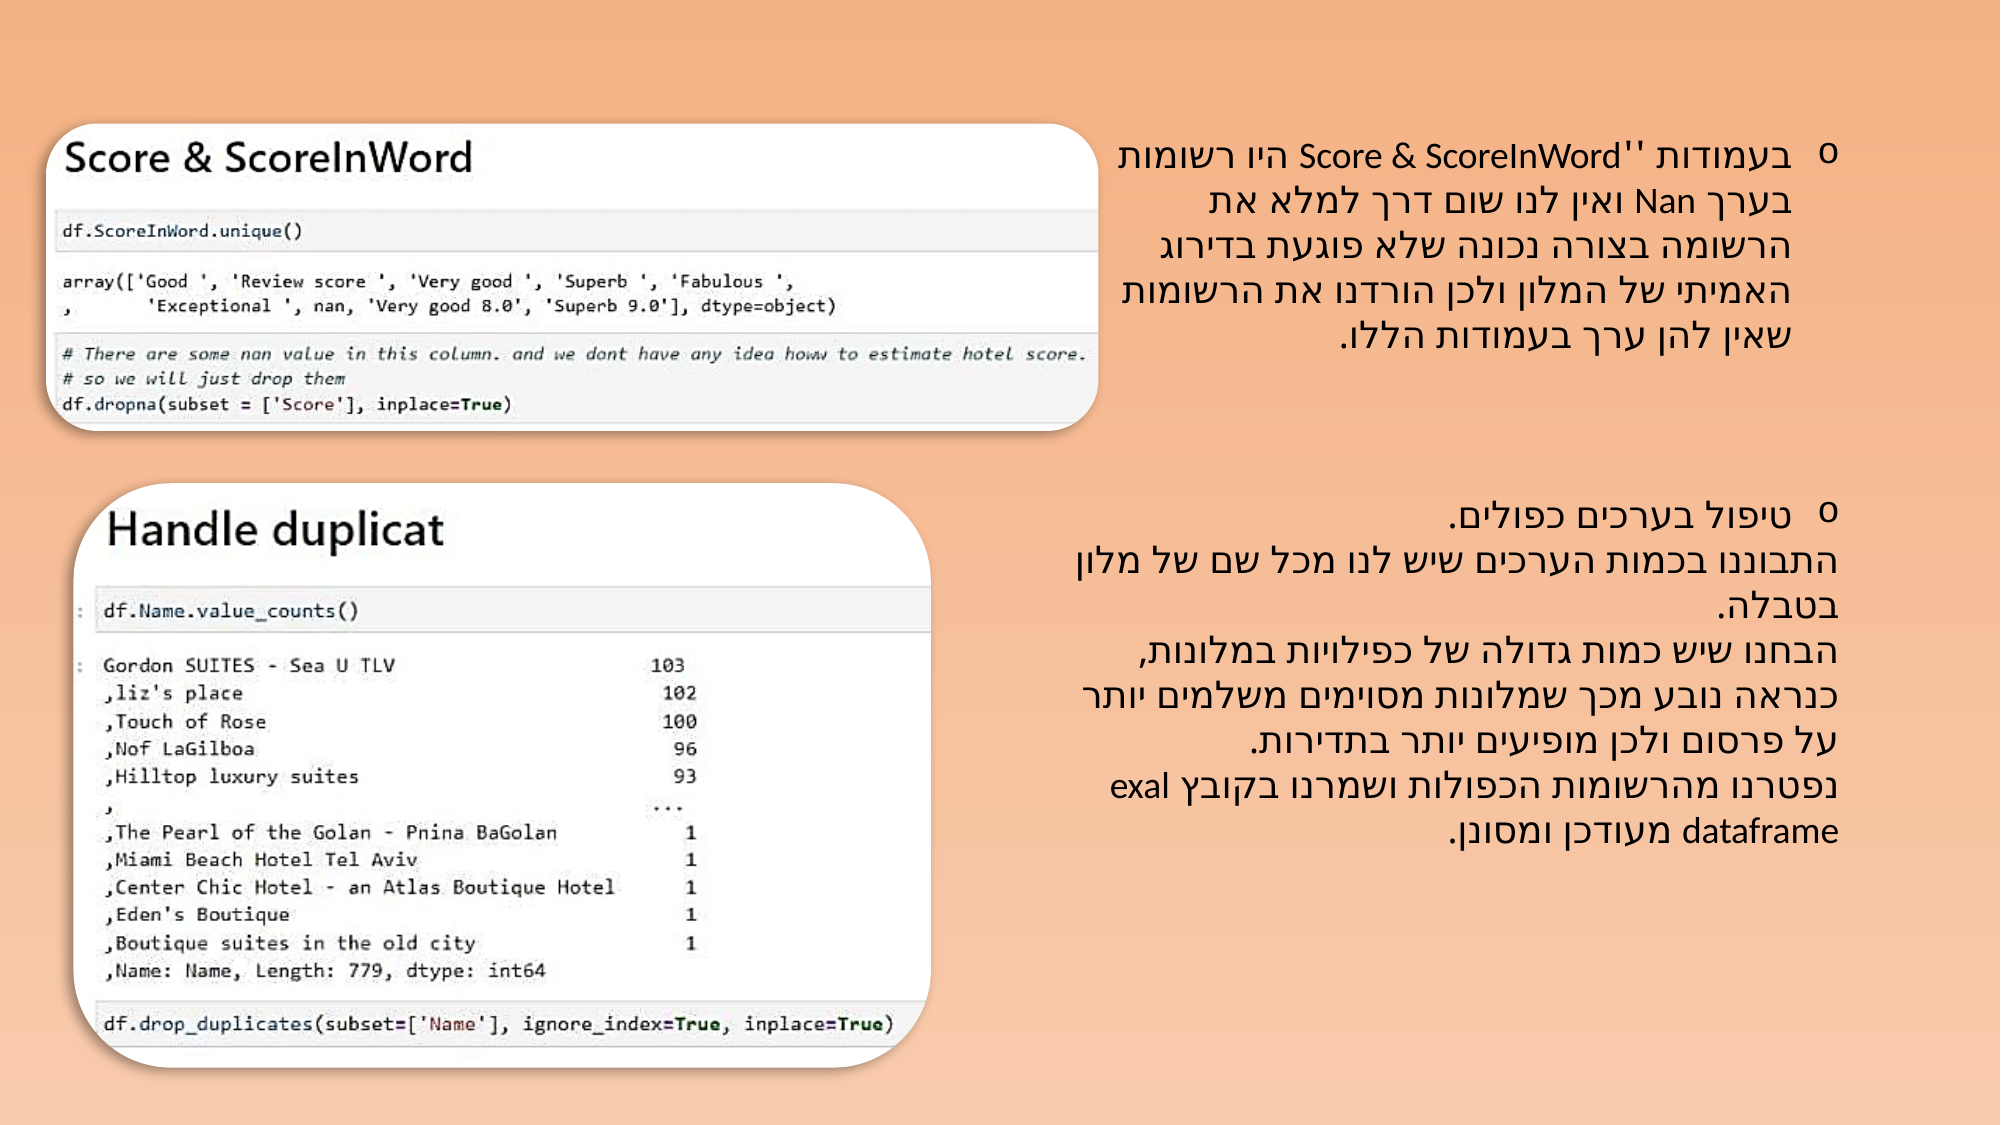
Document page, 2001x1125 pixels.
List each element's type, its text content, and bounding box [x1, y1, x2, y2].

picture [73, 483, 931, 1068]
text_box בעמודות ''Score & ScoreInWord היו רשומות בערך Nan ואין לנו שום דרך למלא את הרשומה בצורה נכונה שלא פוגעת בדירוג האמיתי של המלון ולכן הורדנו את הרשומות שאין להן ערך בעמודות הללו. [1099, 123, 1855, 364]
text_box טיפול בערכים כפולים. התבוננו בכמות הערכים שיש לנו מכל שם של מלון בטבלה. הבחנו שיש כמות גדולה של כפילויות במלונות, כנראה נובע מכך שמלונות מסוימים משלמים יותר על פרסום ולכן מופיעים יותר בתדירות. נפטרנו מהרשומות הכפולות ושמרנו בקובץ exal dataframe מעודכן ומסונן. [1027, 483, 1855, 858]
picture [45, 123, 1099, 431]
